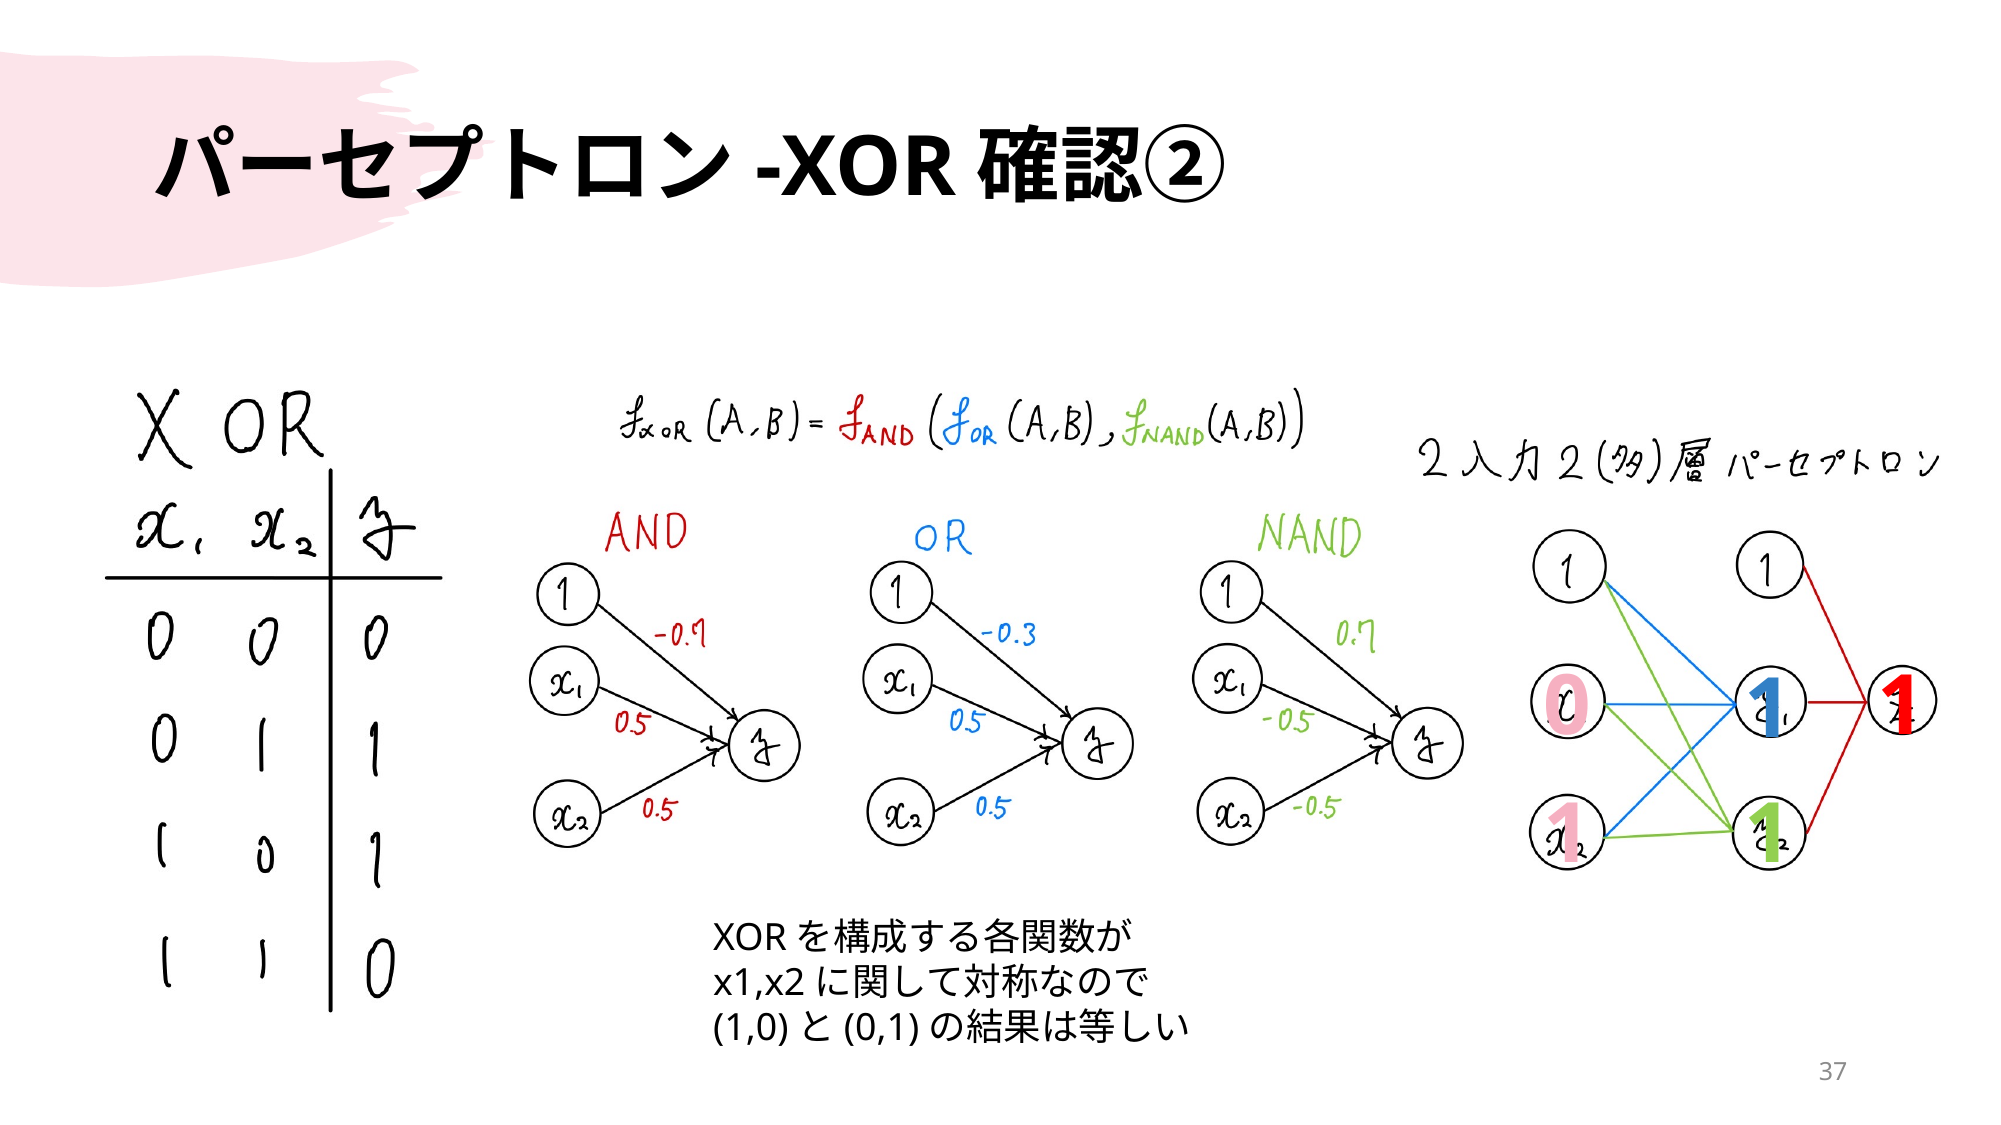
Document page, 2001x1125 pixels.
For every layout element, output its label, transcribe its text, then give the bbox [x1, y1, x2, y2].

slide_number 37 [1412, 1042, 1863, 1103]
picture [14, 320, 465, 1103]
picture [511, 345, 1955, 931]
text_box XORを構成する各関数が x1,x2に関して対称なので (1,0)と(0,1)の結果は等しい [698, 931, 1240, 1101]
title パーセプトロン-XOR確認② [137, 59, 1863, 278]
